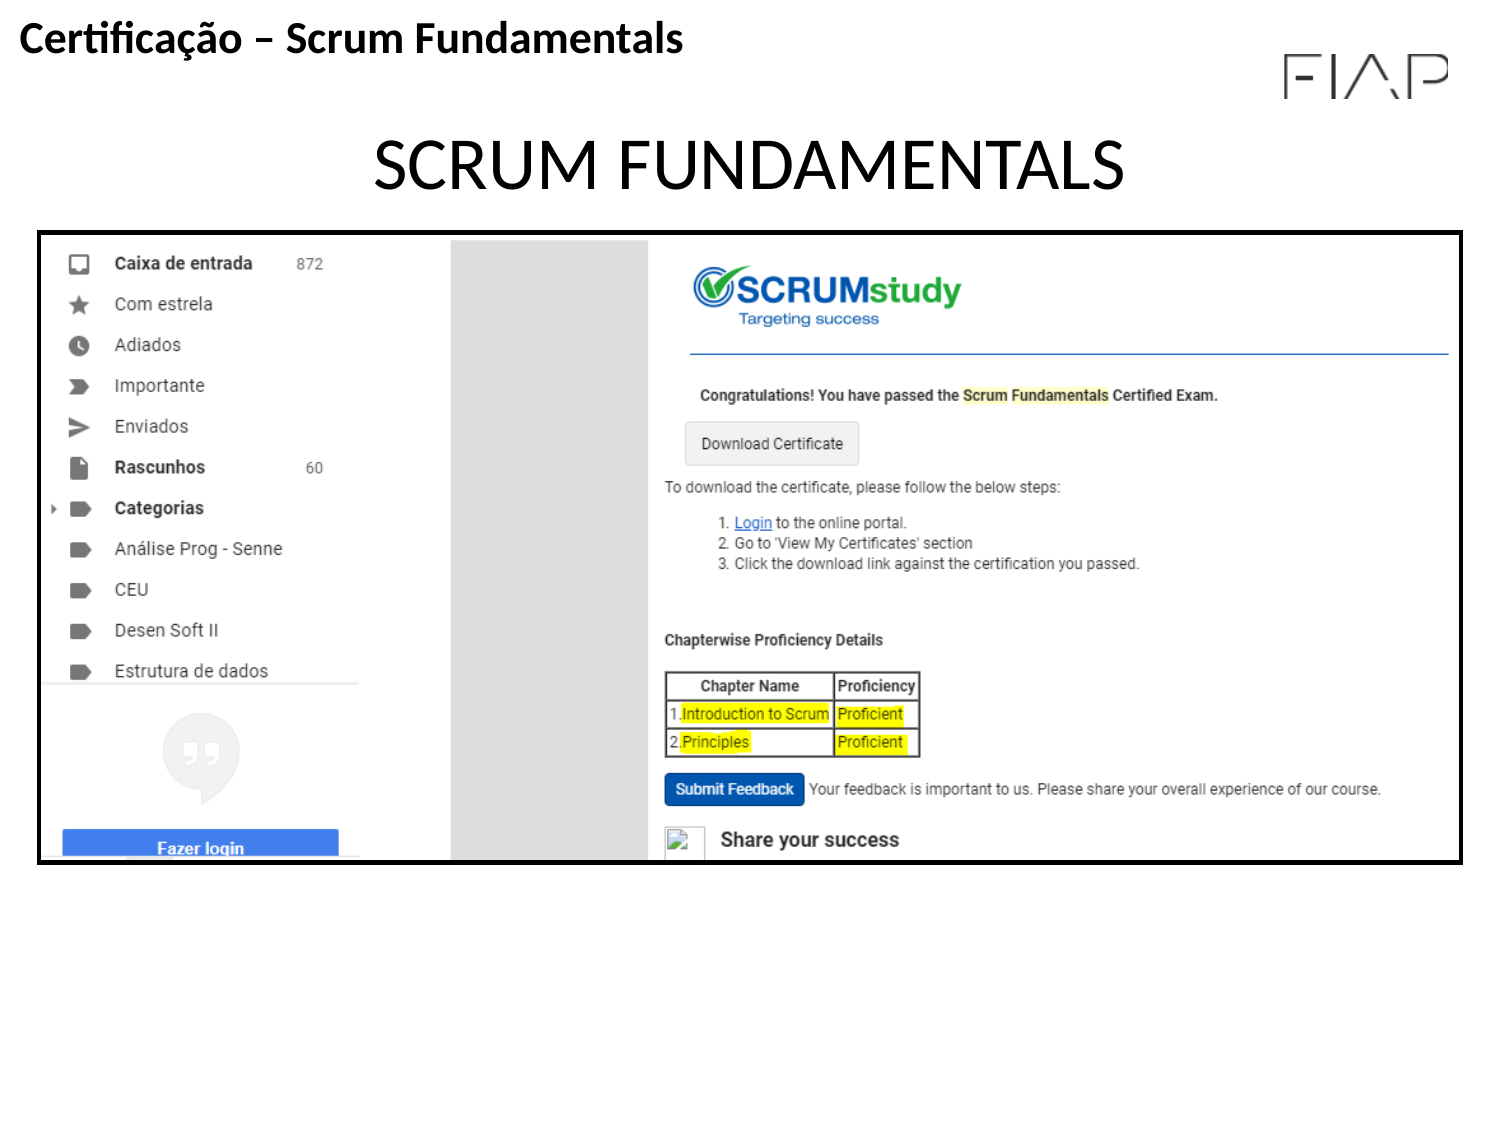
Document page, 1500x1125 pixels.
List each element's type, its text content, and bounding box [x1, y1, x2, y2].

text_box Certificação – Scrum Fundamentals [4, 0, 699, 70]
picture [1283, 53, 1449, 99]
picture [40, 234, 1459, 861]
text_box SCRUM FUNDAMENTALS [0, 66, 1500, 254]
